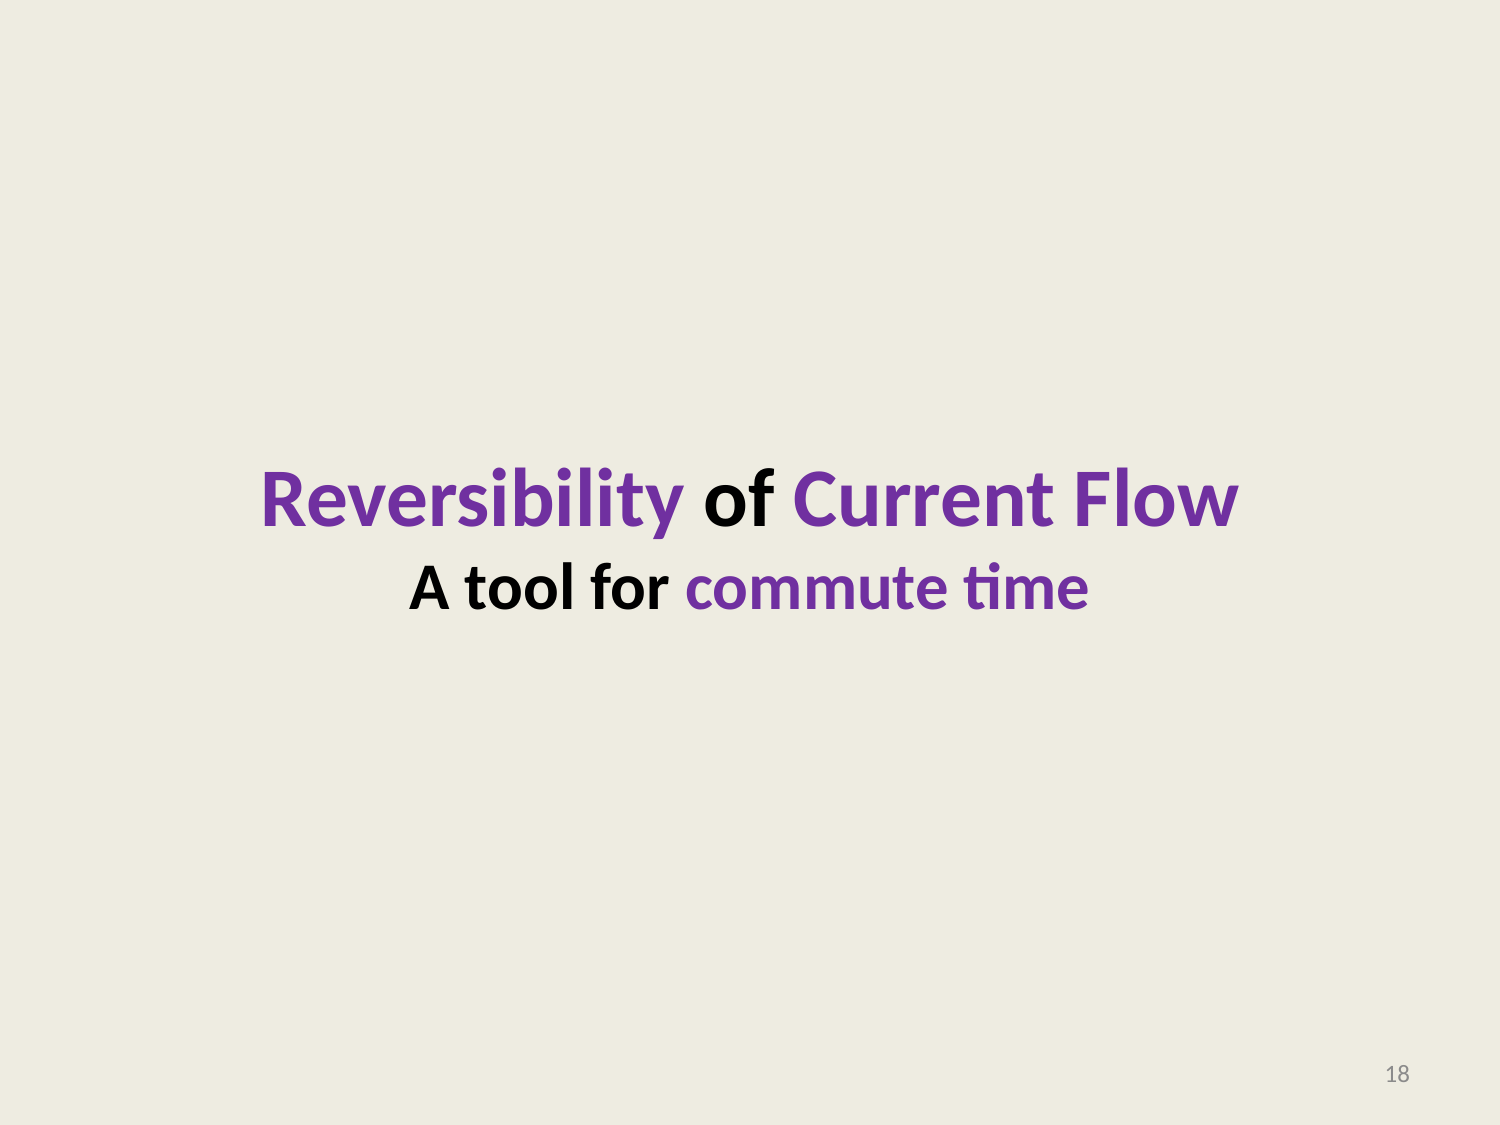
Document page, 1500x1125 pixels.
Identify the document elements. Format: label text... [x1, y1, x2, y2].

slide_number 18 [1074, 1042, 1425, 1103]
title Reversibility of Current Flow A tool for commute time [112, 412, 1388, 654]
